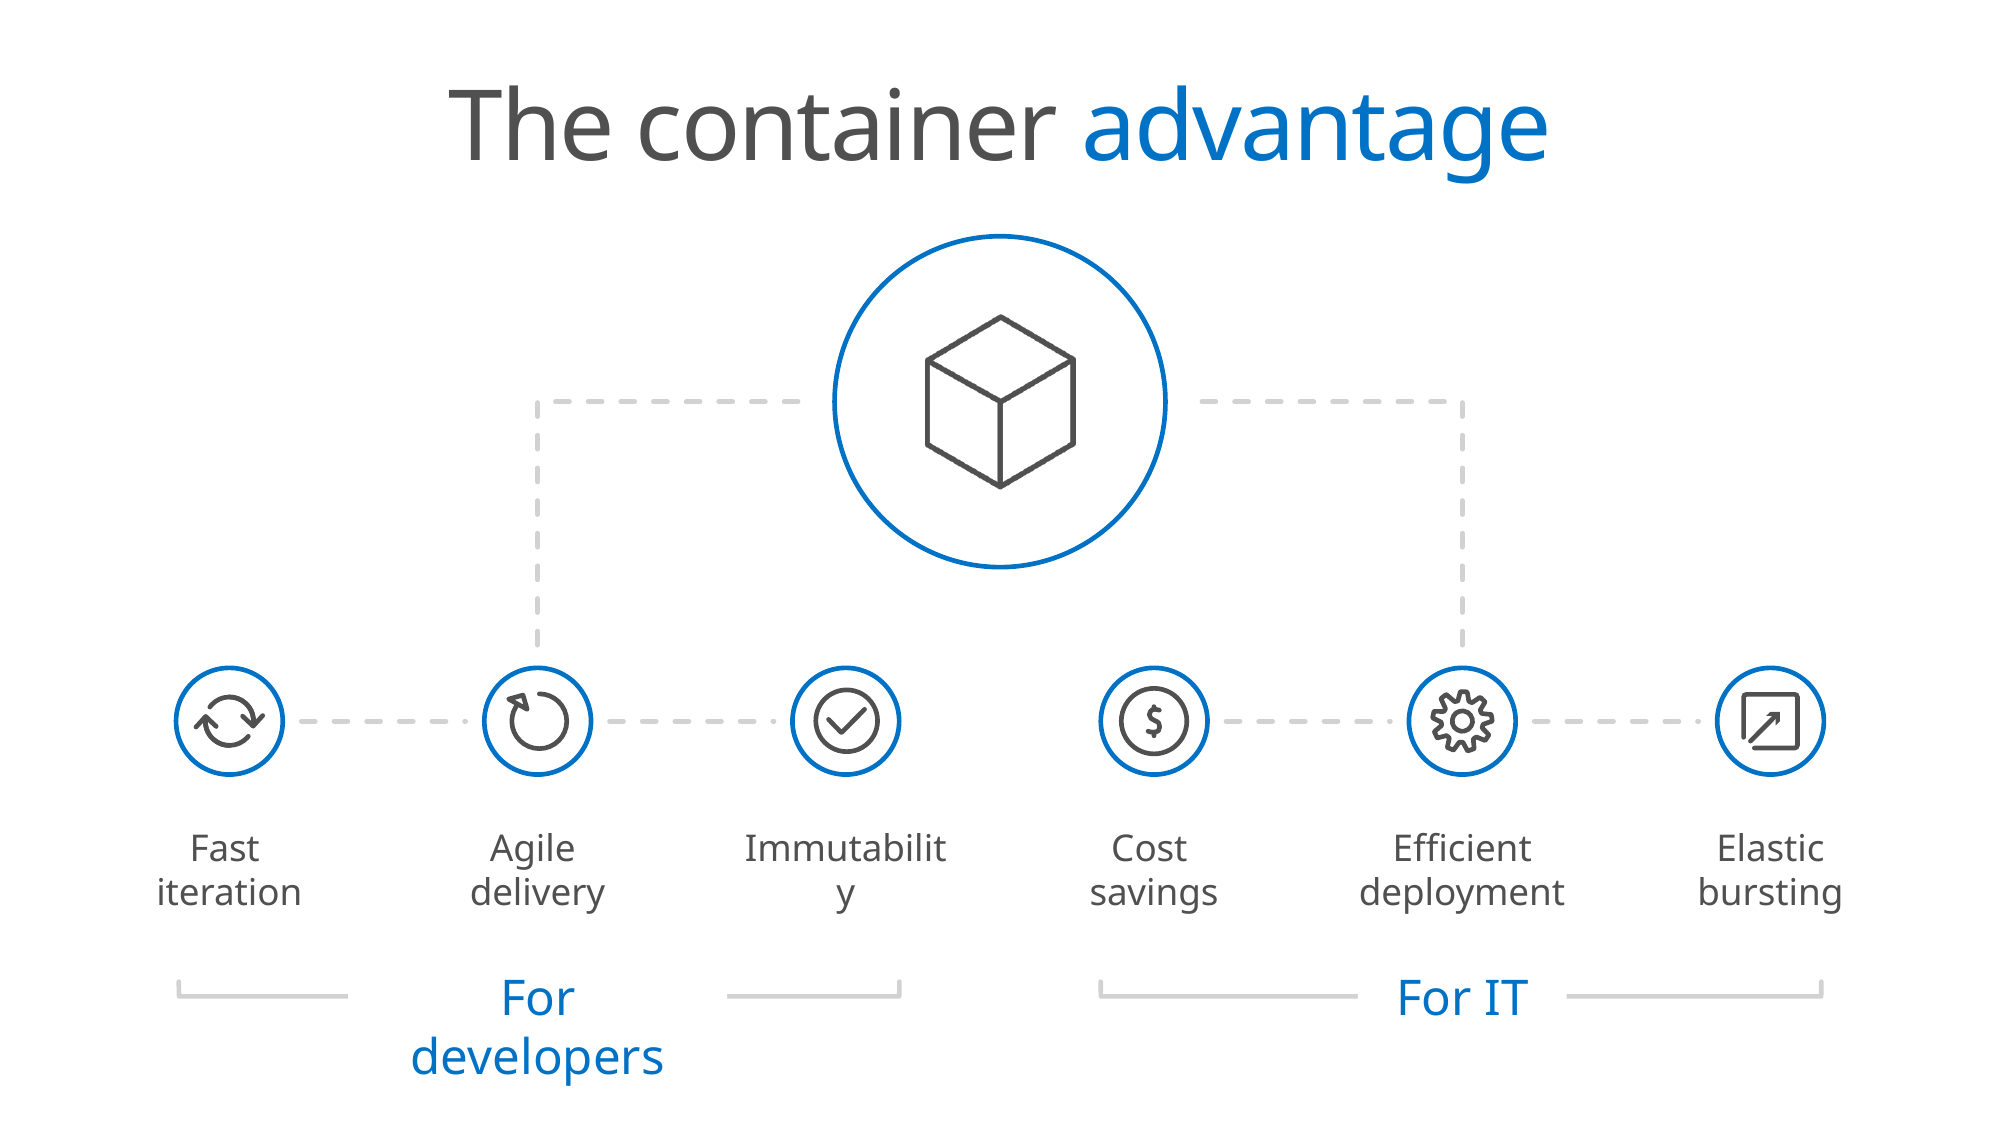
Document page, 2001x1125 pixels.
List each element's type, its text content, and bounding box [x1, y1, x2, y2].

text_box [834, 236, 1166, 568]
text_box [484, 667, 592, 775]
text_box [1020, 800, 1904, 939]
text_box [1100, 667, 1208, 775]
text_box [1202, 385, 1447, 662]
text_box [1716, 667, 1825, 775]
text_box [178, 942, 900, 1051]
title The container advantage [43, 60, 1956, 209]
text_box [175, 667, 283, 775]
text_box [96, 800, 980, 939]
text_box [553, 385, 798, 662]
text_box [1408, 667, 1516, 775]
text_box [1100, 942, 1822, 1051]
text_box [792, 667, 900, 775]
